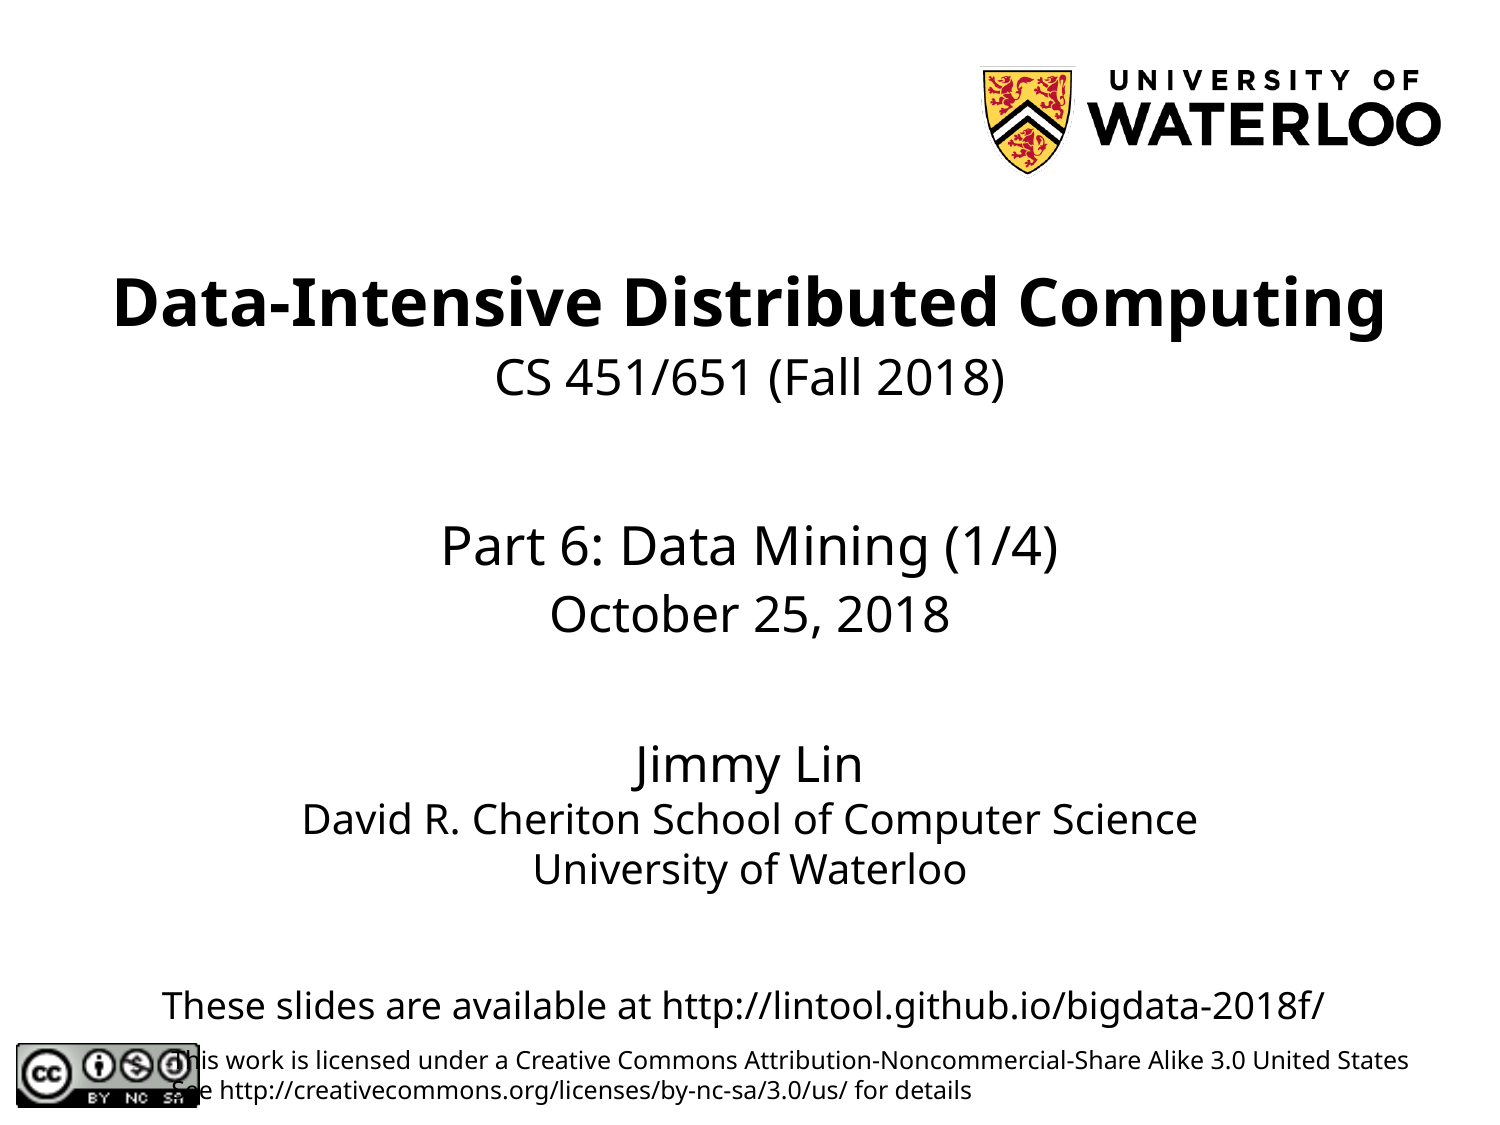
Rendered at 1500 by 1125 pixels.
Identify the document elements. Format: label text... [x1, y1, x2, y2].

text_box Data-Intensive Distributed Computing [12, 224, 1488, 337]
text_box Part 6: Data Mining (1/4) [12, 487, 1488, 549]
text_box October 25, 2018 [12, 549, 1488, 675]
picture [16, 1042, 201, 1108]
picture [972, 62, 1451, 181]
text_box These slides are available at http://lintool.github.io/bigdata-2018f/ [147, 974, 1341, 1035]
text_box Jimmy Lin David R. Cheriton School of Computer Science University of Waterloo [12, 750, 1488, 875]
text_box This work is licensed under a Creative Commons Attribution-Noncommercial-Share Alike 3.0 United States See http://creativecommons.org/licenses/by-nc-sa/3.0/us/ for details [156, 1037, 1426, 1113]
text_box CS 451/651 (Fall 2018) [0, 337, 1500, 413]
